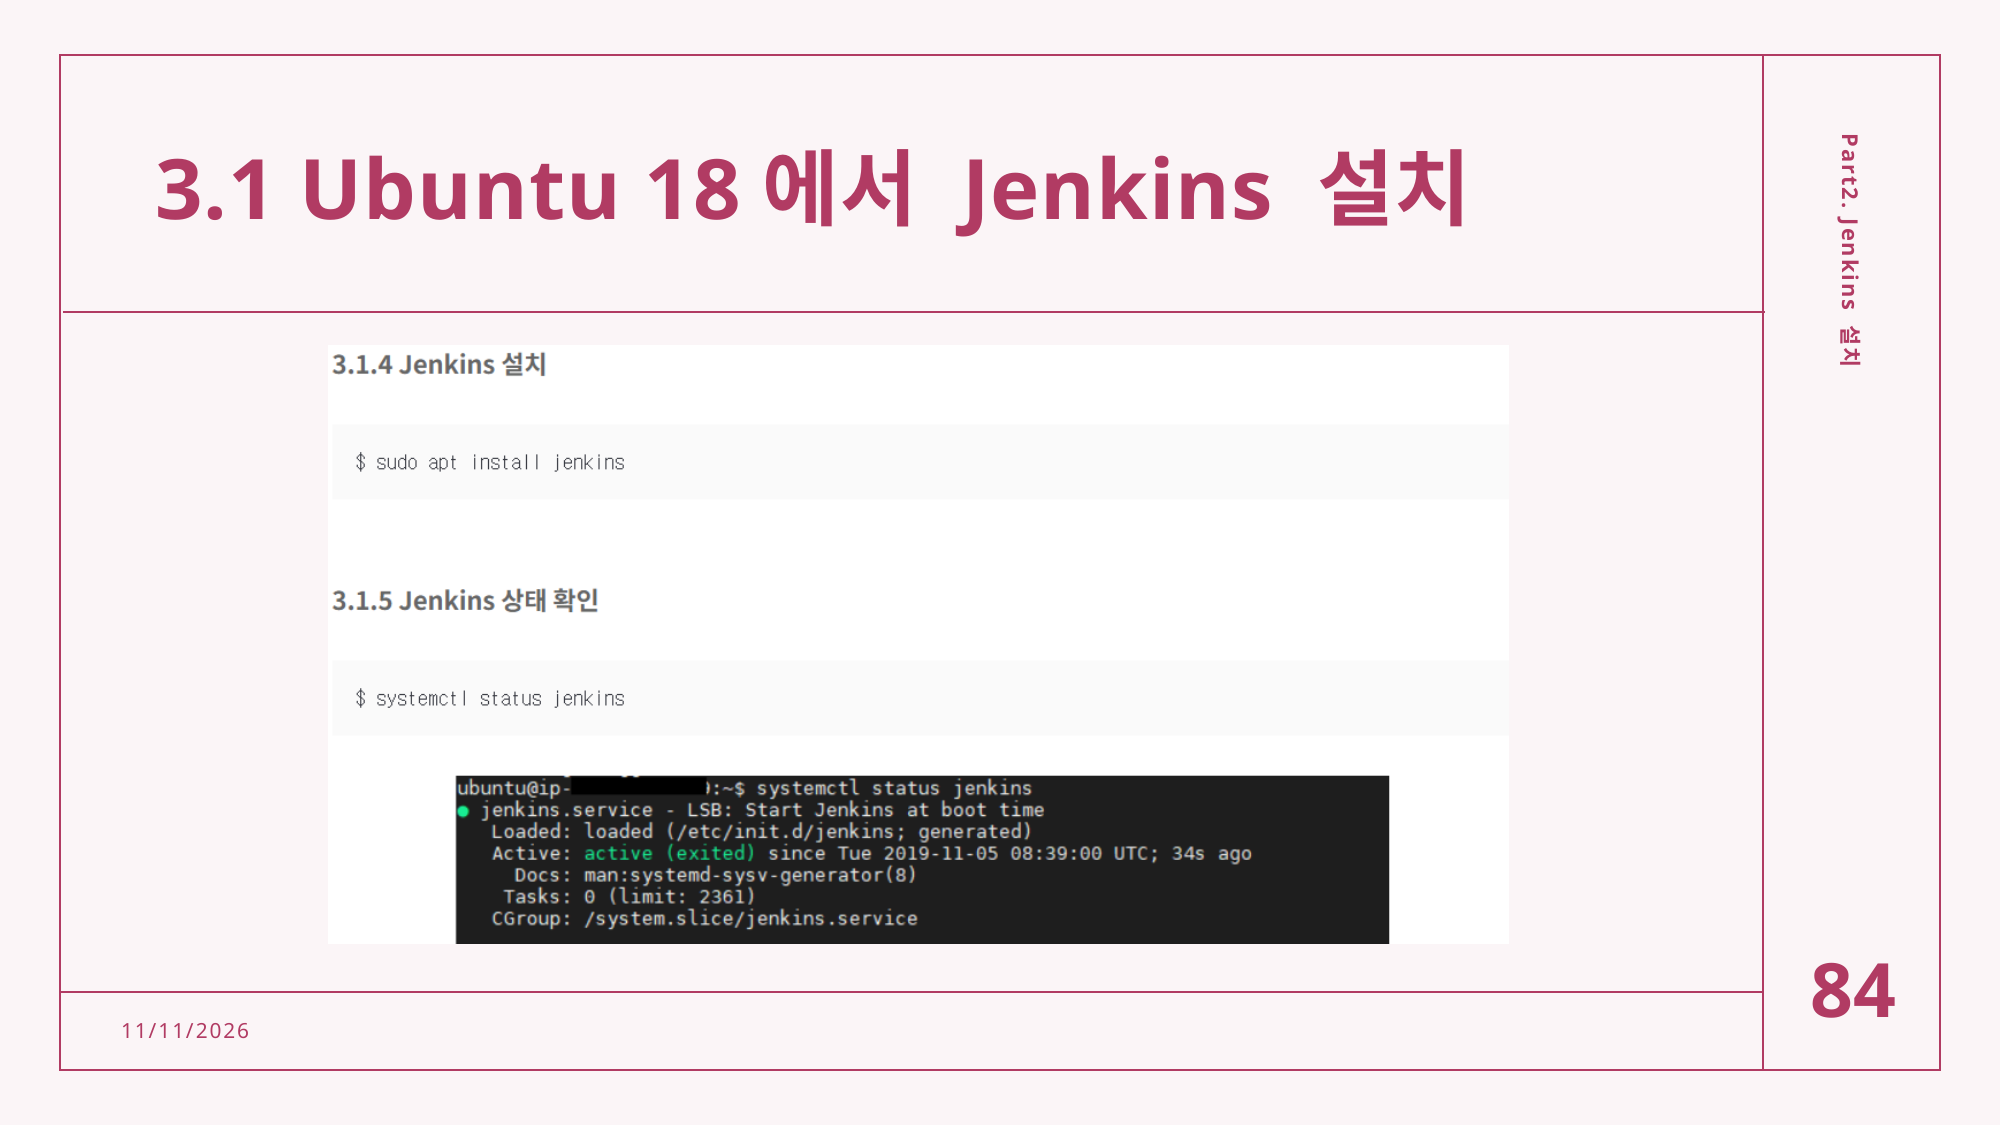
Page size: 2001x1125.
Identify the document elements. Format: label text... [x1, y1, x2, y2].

slide_number 84 [1775, 930, 1932, 1055]
footer Part2. Jenkins 설치 [1822, 115, 1883, 791]
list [328, 345, 1509, 944]
title 3.1 Ubuntu 18에서 Jenkins 설치 [137, 89, 1701, 294]
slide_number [103, 1007, 621, 1055]
